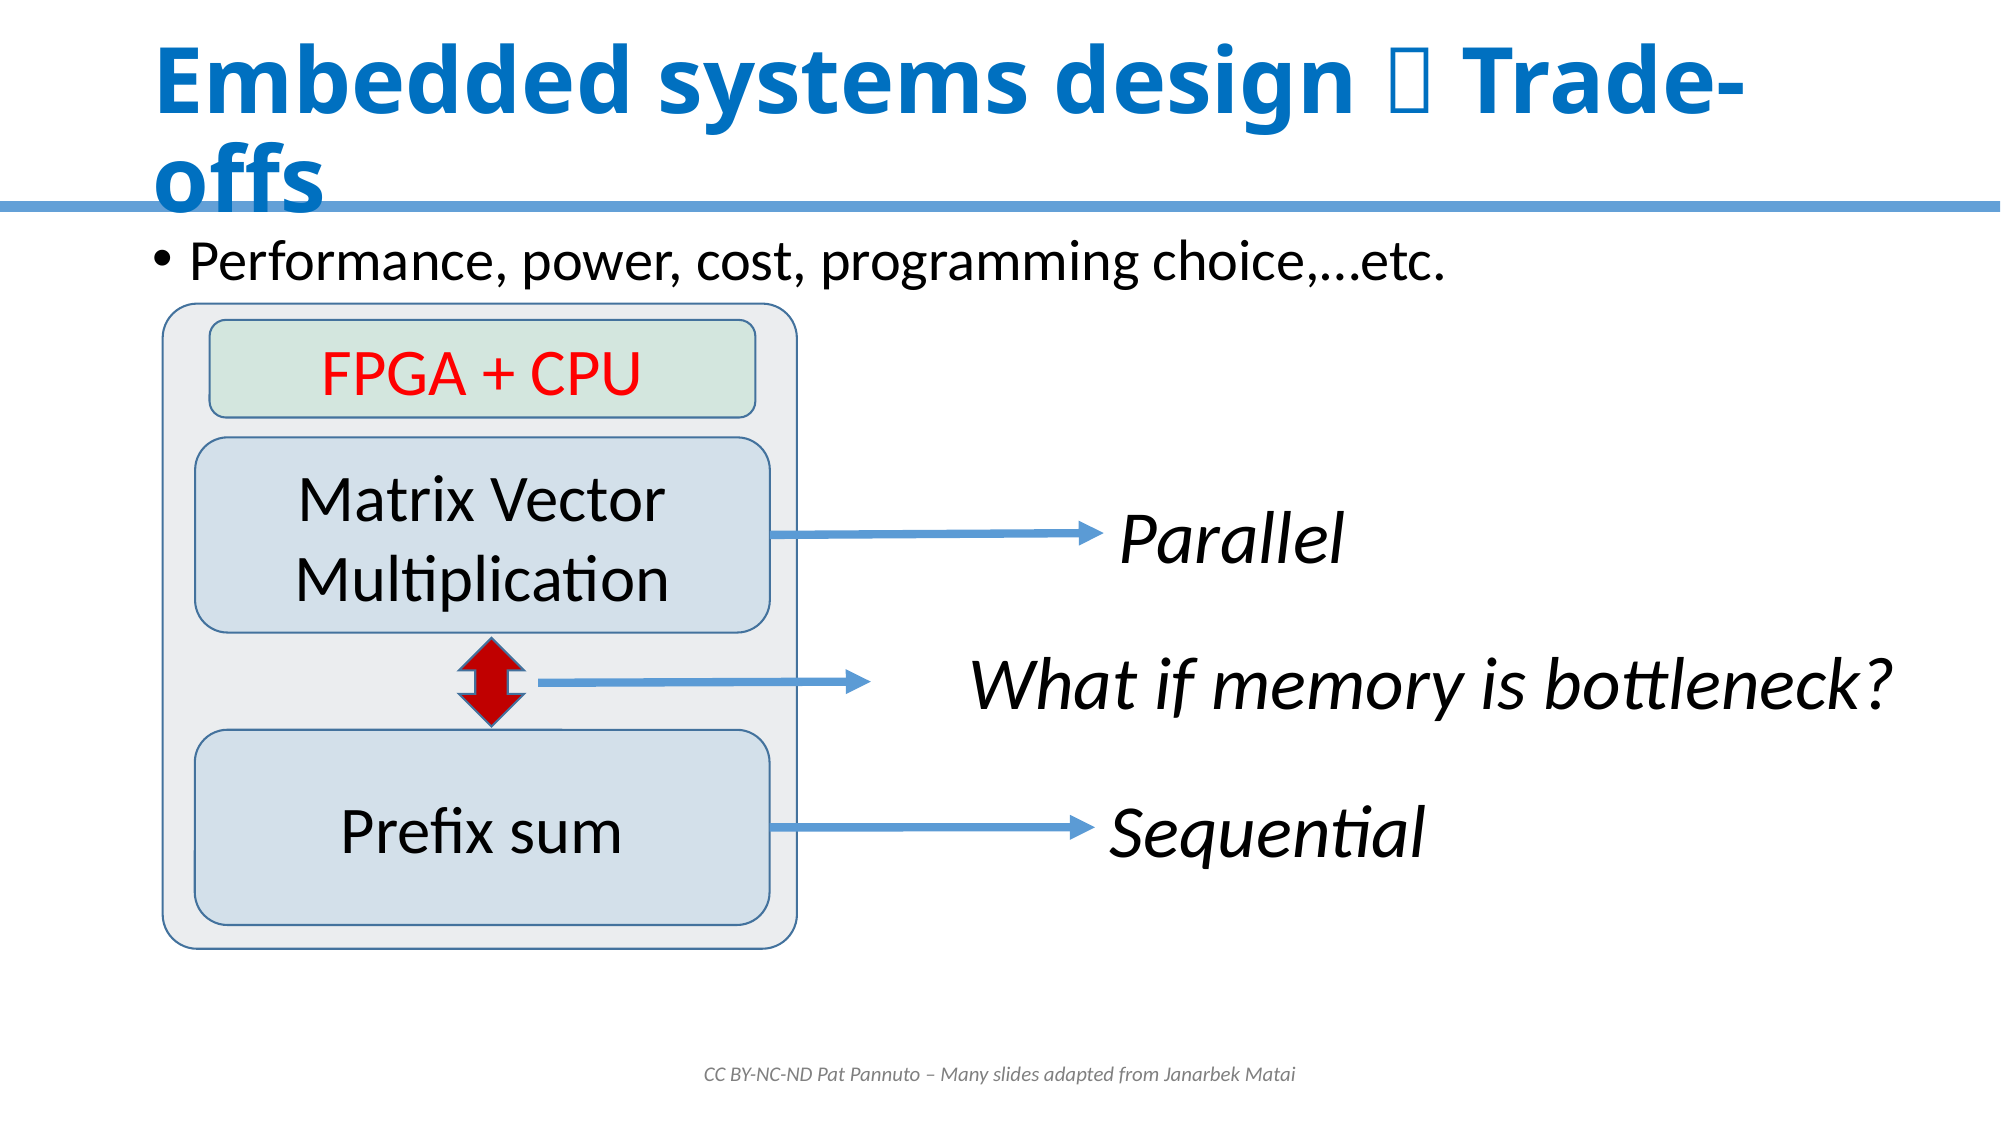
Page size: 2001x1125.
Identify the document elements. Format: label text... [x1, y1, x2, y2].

text_box Parallel [1103, 480, 1362, 586]
footer CC BY-NC-ND Pat Pannuto – Many slides adapted from Janarbek Matai [662, 1042, 1338, 1103]
text_box [219, 207, 231, 212]
text_box Prefix sum [193, 728, 771, 927]
text_box Matrix Vector Multiplication [194, 436, 771, 634]
text_box [166, 207, 195, 212]
text_box FPGA + CPU [208, 318, 757, 419]
text_box [254, 207, 267, 212]
text_box [456, 636, 527, 728]
text_box [161, 302, 798, 950]
text_box [285, 207, 317, 212]
title Embedded systems design  Trade-offs [137, 59, 1863, 207]
text_box Sequential [1094, 774, 1443, 880]
text_box What if memory is bottleneck? [953, 626, 1912, 732]
list Performance, power, cost, programming choice,…etc. [137, 222, 1863, 353]
